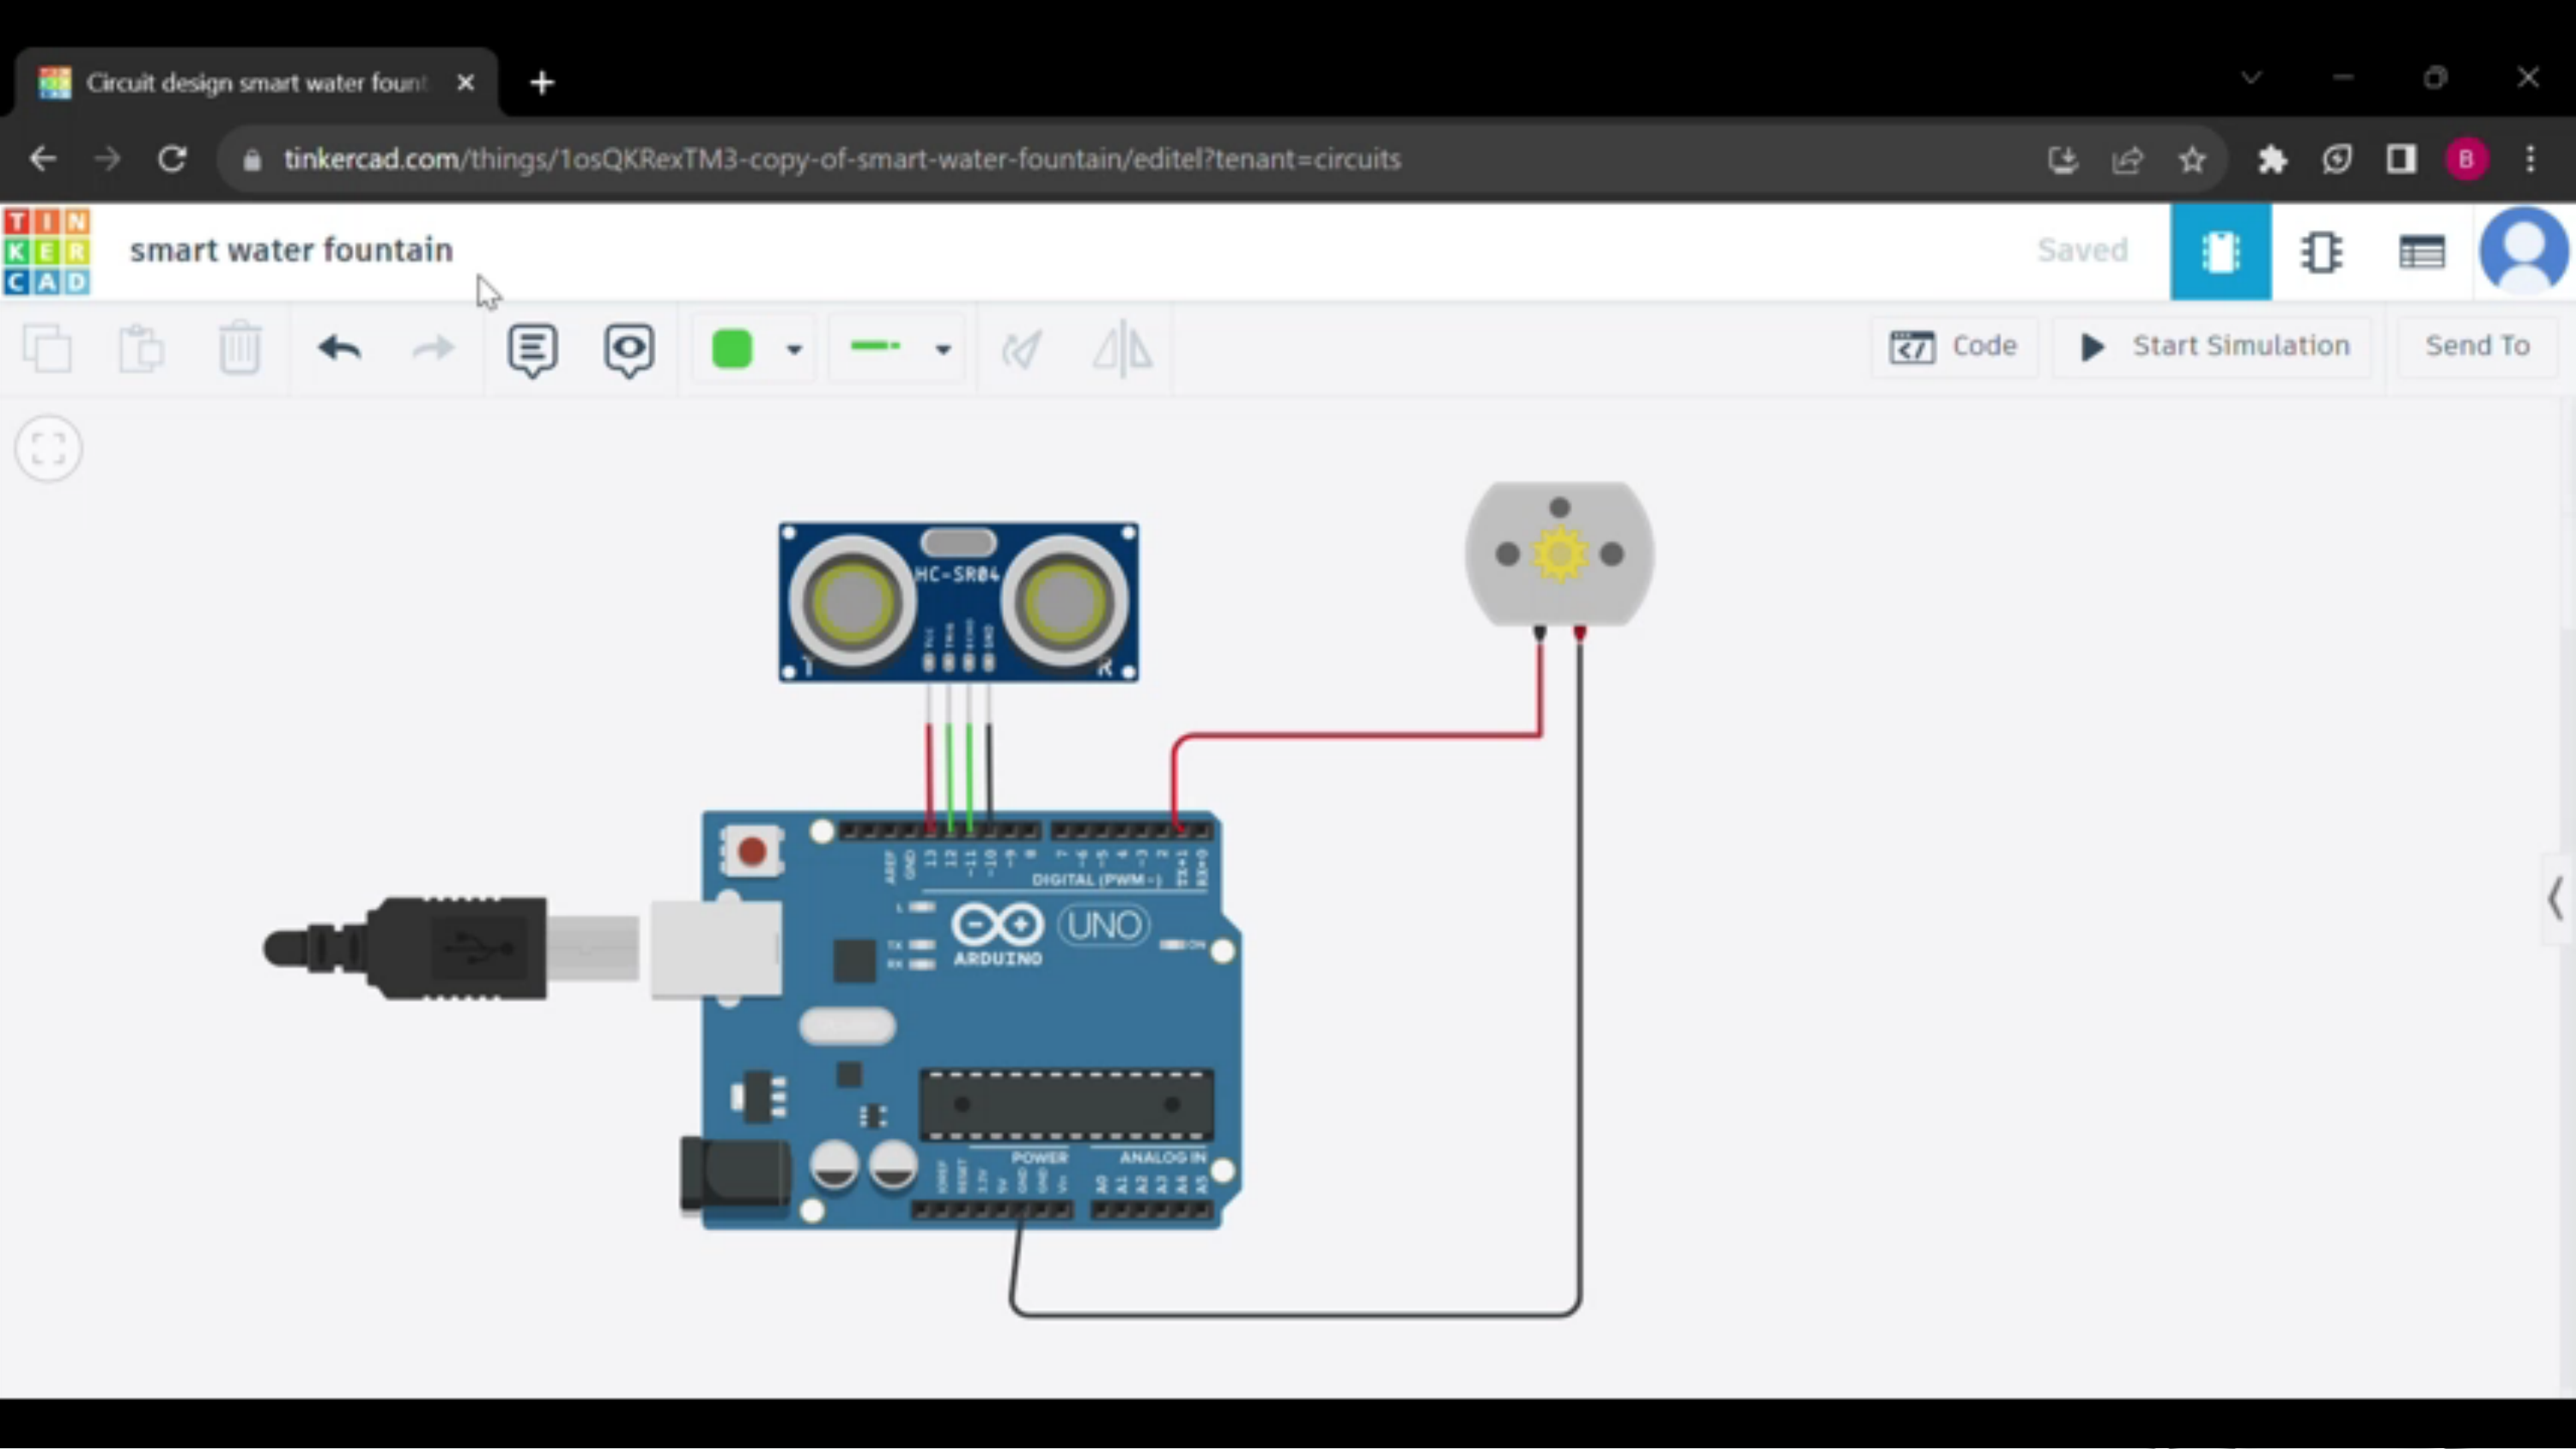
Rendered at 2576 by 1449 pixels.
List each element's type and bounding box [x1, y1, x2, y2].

text_box [0, 0, 2576, 1449]
